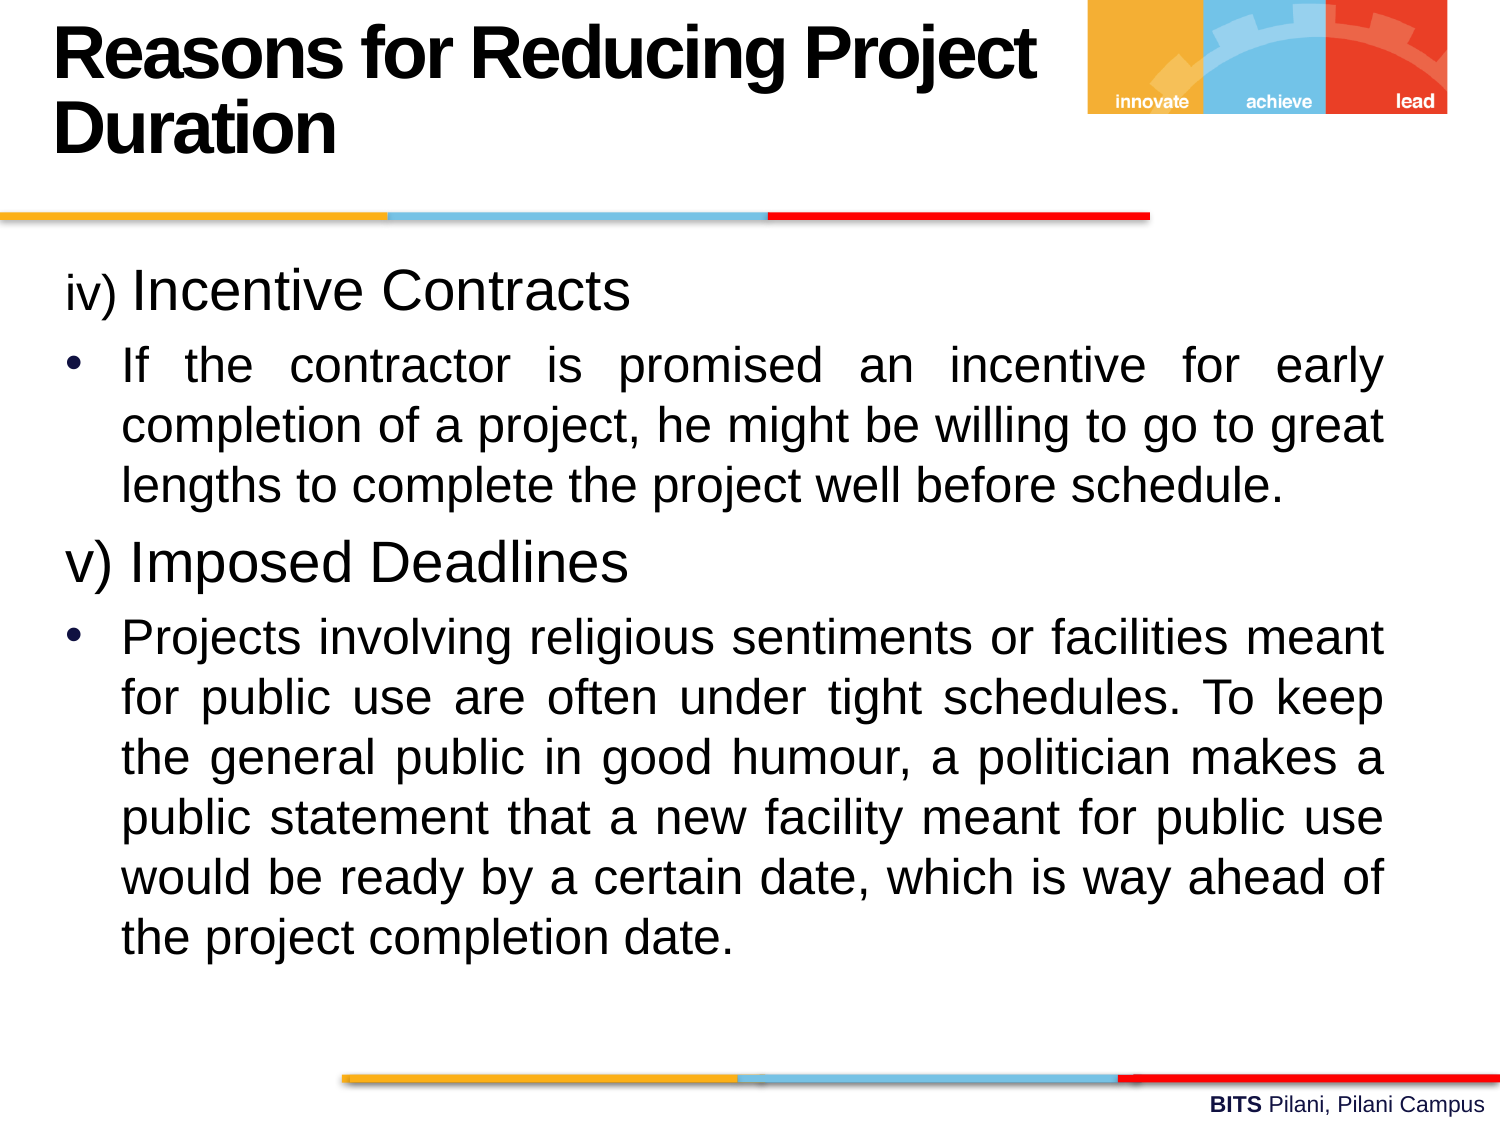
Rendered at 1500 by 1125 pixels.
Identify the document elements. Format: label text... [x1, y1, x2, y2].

list iv) Incentive Contracts If the contractor is promised an incentive for early completion of a project, he might be willing to go to great lengths to complete the project well before schedule. v) Imposed Deadlines Projects involving religious sentiments or facilities meant for public use are often under tight schedules. To keep the general public in good humour, a politician makes a public statement that a new facility meant for public use would be ready by a certain date, which is way ahead of the project completion date. [50, 245, 1400, 988]
picture [1087, 0, 1448, 114]
list Reasons for Reducing Project Duration [37, 0, 1075, 188]
